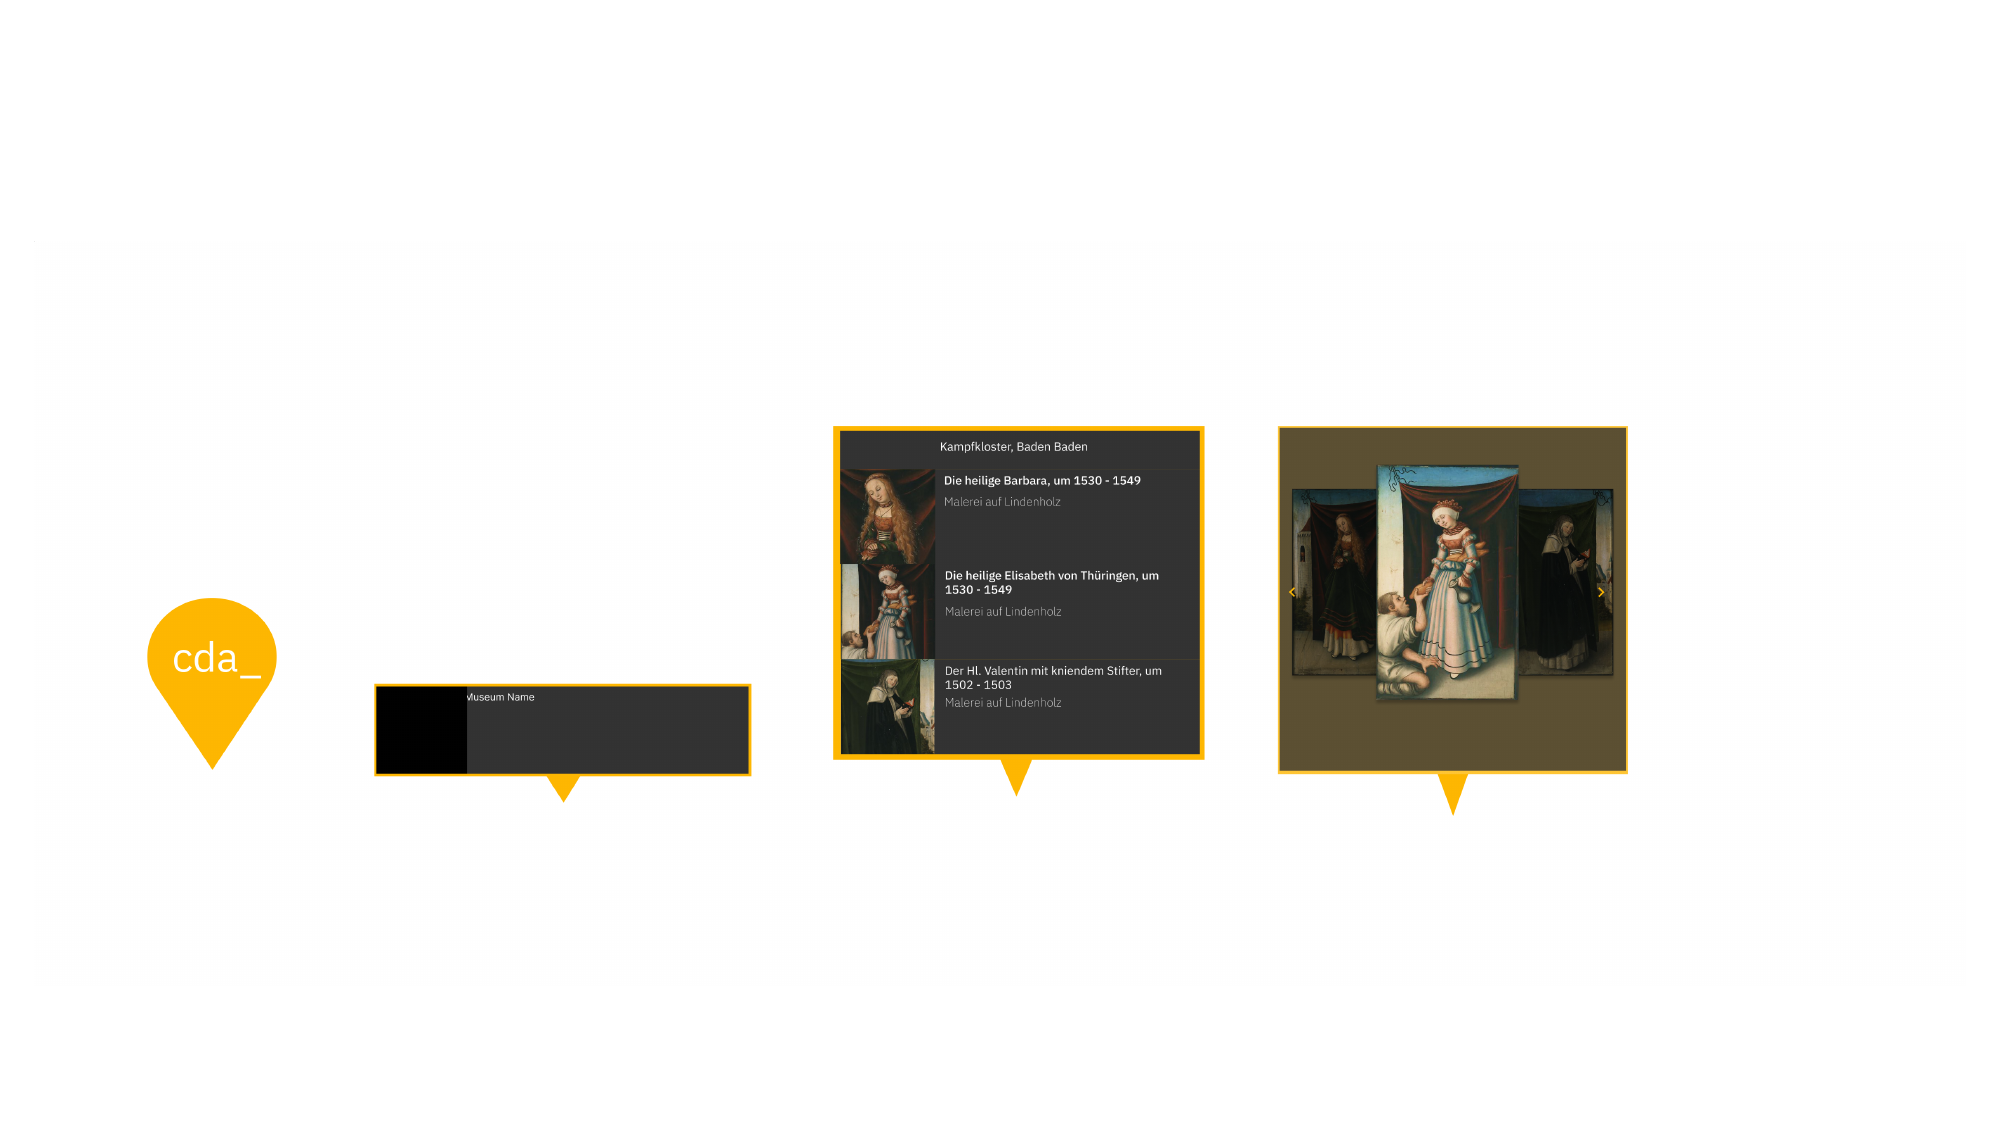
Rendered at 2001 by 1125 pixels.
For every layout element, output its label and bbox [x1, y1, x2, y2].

picture [34, 241, 1966, 986]
